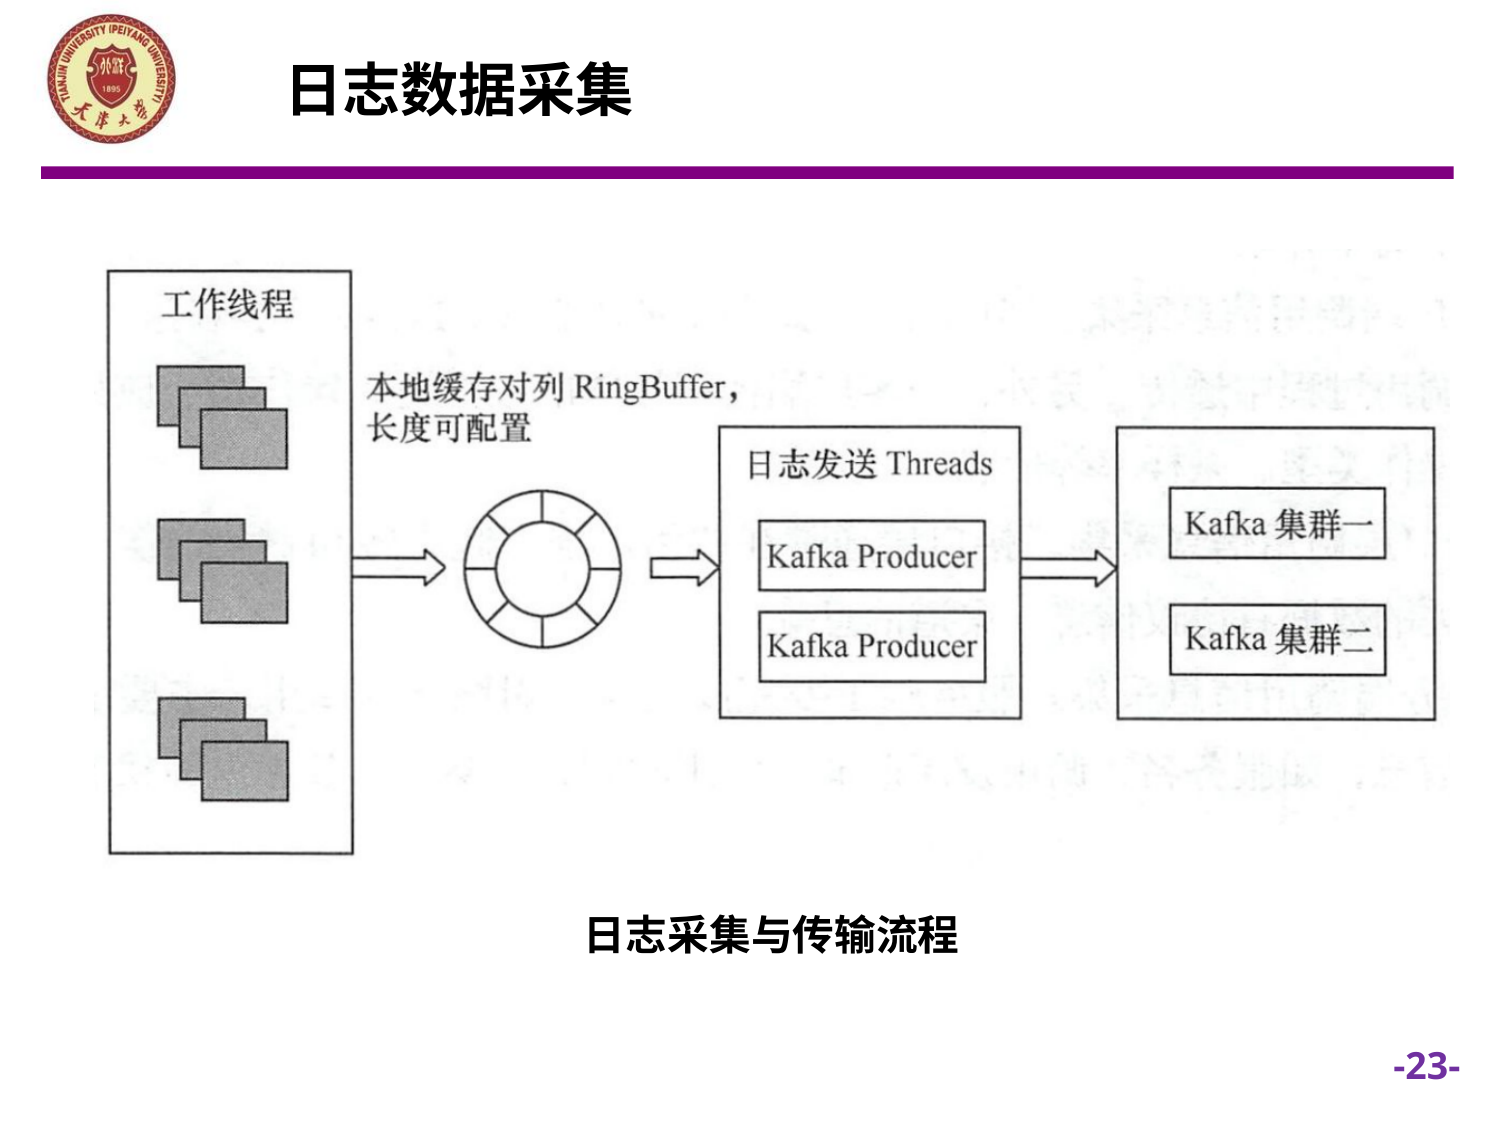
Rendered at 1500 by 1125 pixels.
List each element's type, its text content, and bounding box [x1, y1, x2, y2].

text_box 日志数据采集 [62, 45, 856, 201]
text_box 日志采集与传输流程 [484, 901, 1059, 966]
picture [0, 0, 211, 159]
picture [94, 248, 1450, 876]
